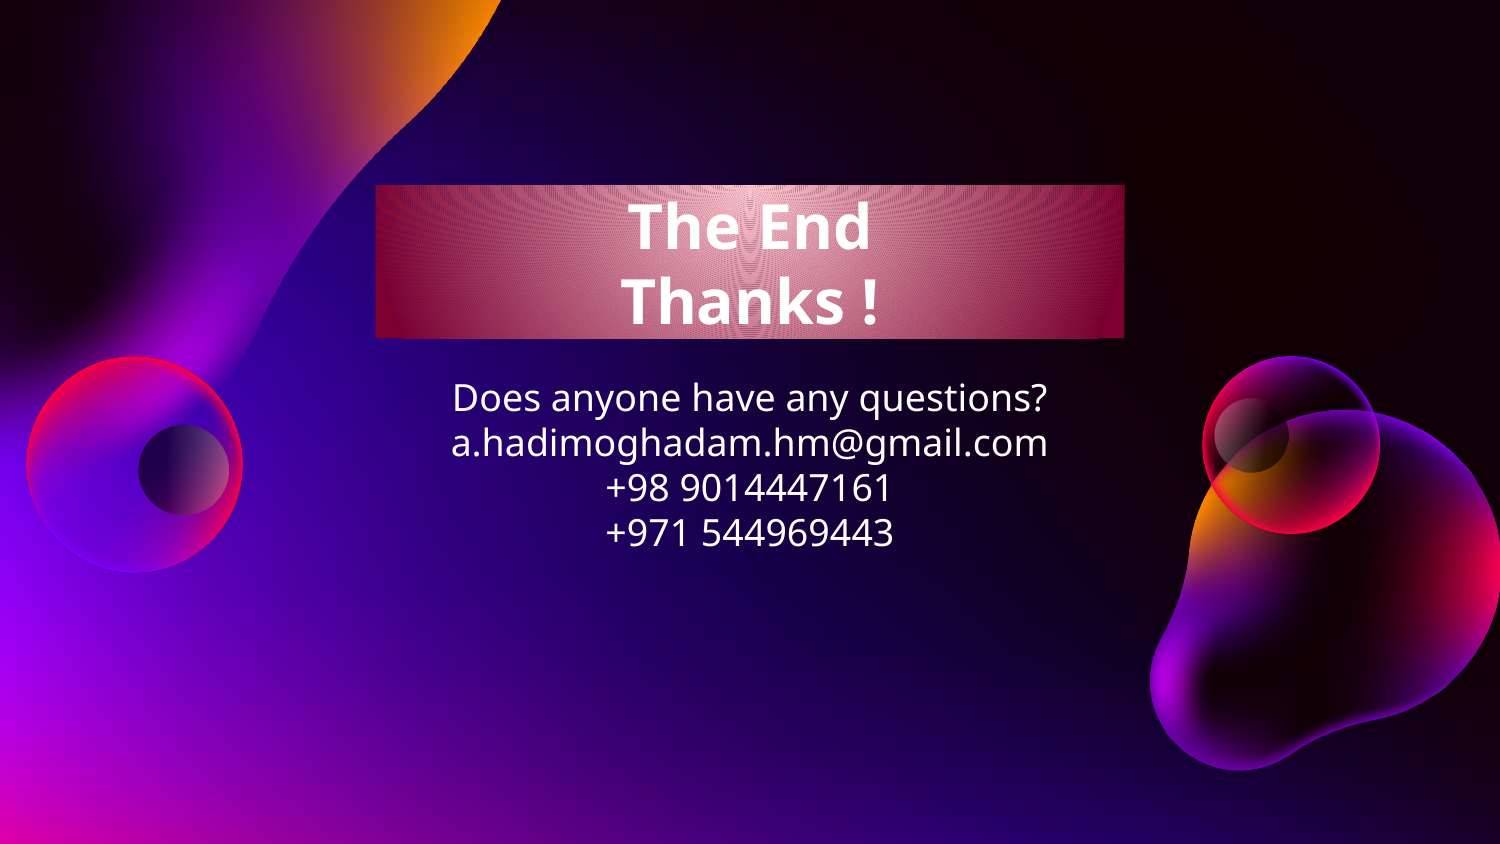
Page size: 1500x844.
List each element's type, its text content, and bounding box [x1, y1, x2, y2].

picture [0, 0, 1500, 844]
subtitle Does anyone have any questions? a.hadimoghadam.hm@gmail.com +98 9014447161 +971 544969443 [375, 338, 1125, 591]
title The End Thanks ! [375, 185, 1125, 338]
